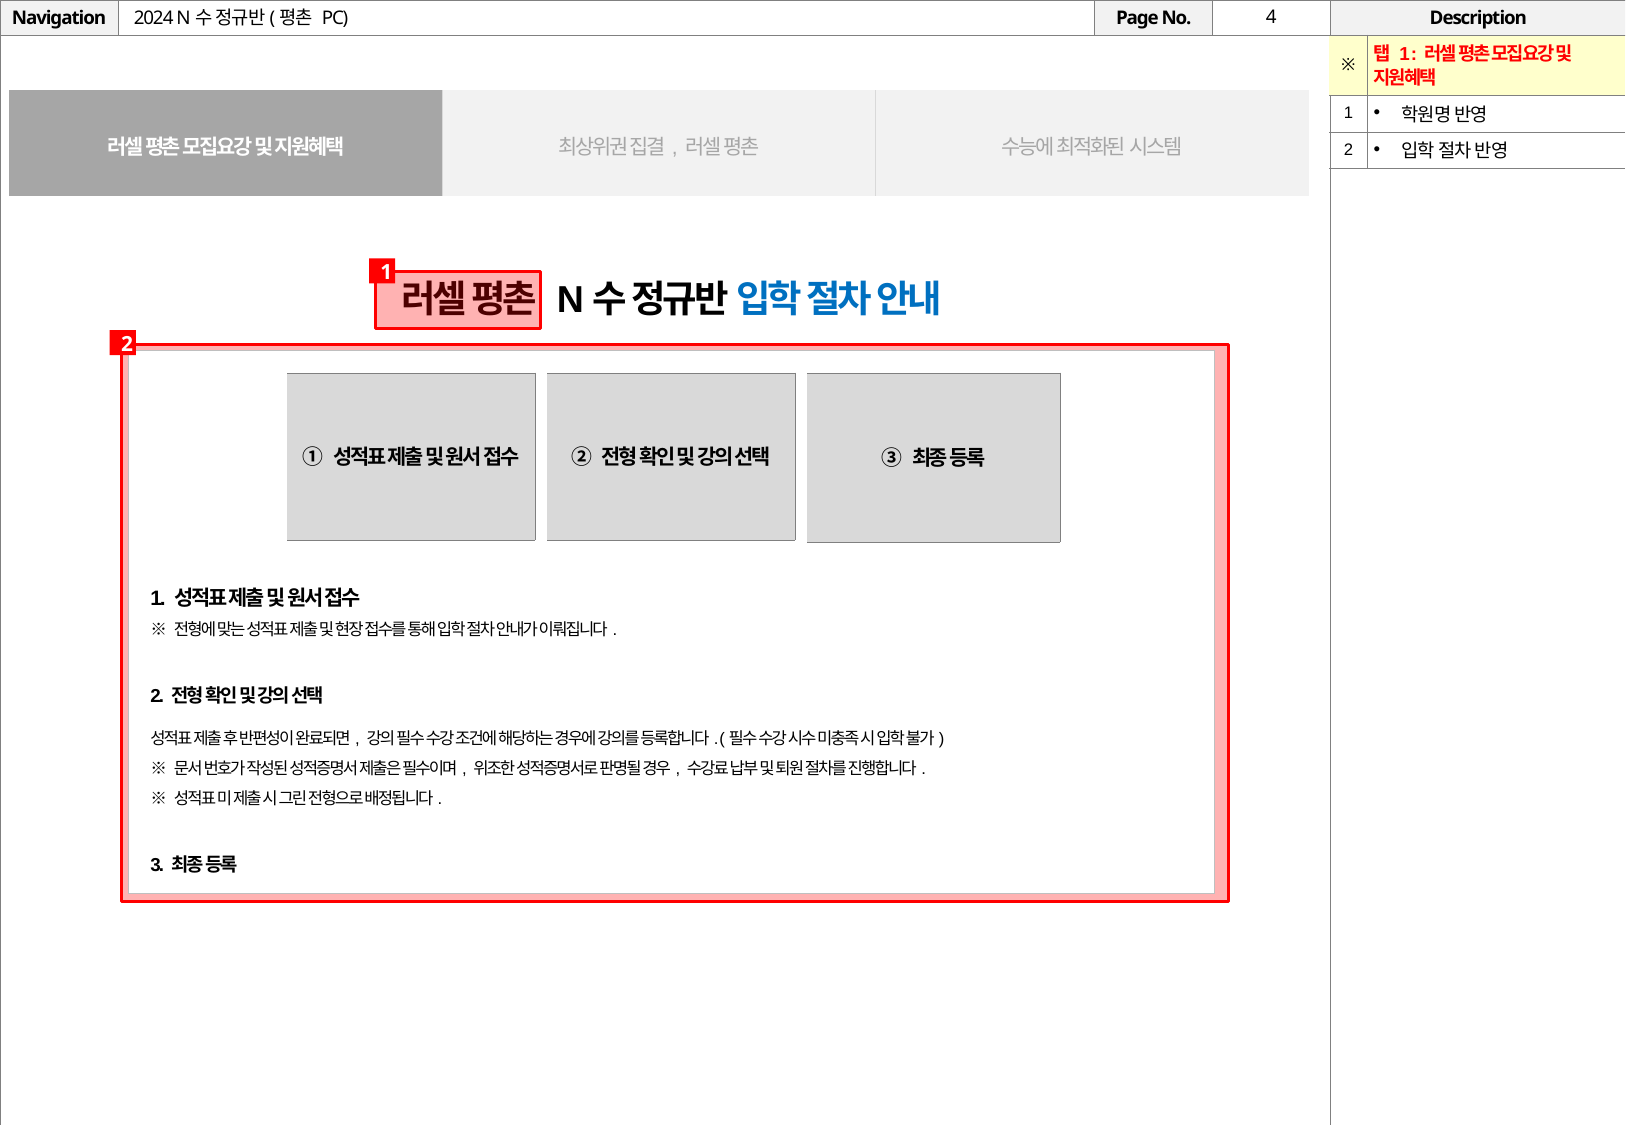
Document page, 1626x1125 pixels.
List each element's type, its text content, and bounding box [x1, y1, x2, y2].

table_cell 입학 절차 반영 [1368, 133, 1625, 168]
table_header ② 전형 확인 및 강의 선택 [547, 374, 795, 540]
text_box 1. 성적표 제출 및 원서 접수 ※ 전형에 맞는 성적표 제출 및 현장 접수를 통해 입학 절차 안내가 이뤄집니다. 2. 전형 확인 및 강의 선택 성적표 제출 후 반편성이 완료되면, 강의 필수 수강 조건에 해당하는 경우에 강의를 등록합니다. (필수 수강 시수 미충족 시 입학 불가) ※ 문서 번호가 작성된 성적증명서 제출은 필수이며, 위조한 성적증명서로 판명될 경우, 수강료 납부 및 퇴원 절차를 진행합니다. ※ 성적표 미 제출 시 그린 전형으로 배정됩니다. 3. 최종 등록 [135, 564, 1204, 883]
table_header 수능에 최적화된 시스템 [876, 90, 1309, 196]
table_cell 학원명 반영 [1368, 96, 1625, 132]
table_header ① 성적표 제출 및 원서 접수 [287, 374, 535, 540]
table_header ※ [1329, 36, 1367, 95]
title 2024 N수 정규반(평촌 PC) [118, 0, 1097, 35]
table_header ③ 최종 등록 [807, 374, 1060, 542]
text_box [375, 271, 541, 329]
table_cell 2 [1329, 133, 1367, 168]
text_box [121, 344, 1229, 902]
table_header 러셀 평촌 모집요강 및 지원혜택 [9, 90, 442, 196]
table_header 최상위권 집결, 러셀 평촌 [443, 90, 875, 196]
text_box 1 [367, 256, 397, 285]
text_box 러셀 평촌 N수 정규반 입학 절차 안내 [128, 267, 1216, 373]
table_cell 1 [1329, 96, 1367, 132]
text_box [128, 350, 1215, 894]
text_box 2 [108, 328, 138, 357]
table_header 탭 1 : 러셀 평촌 모집요강 및 지원혜택 [1368, 36, 1625, 95]
